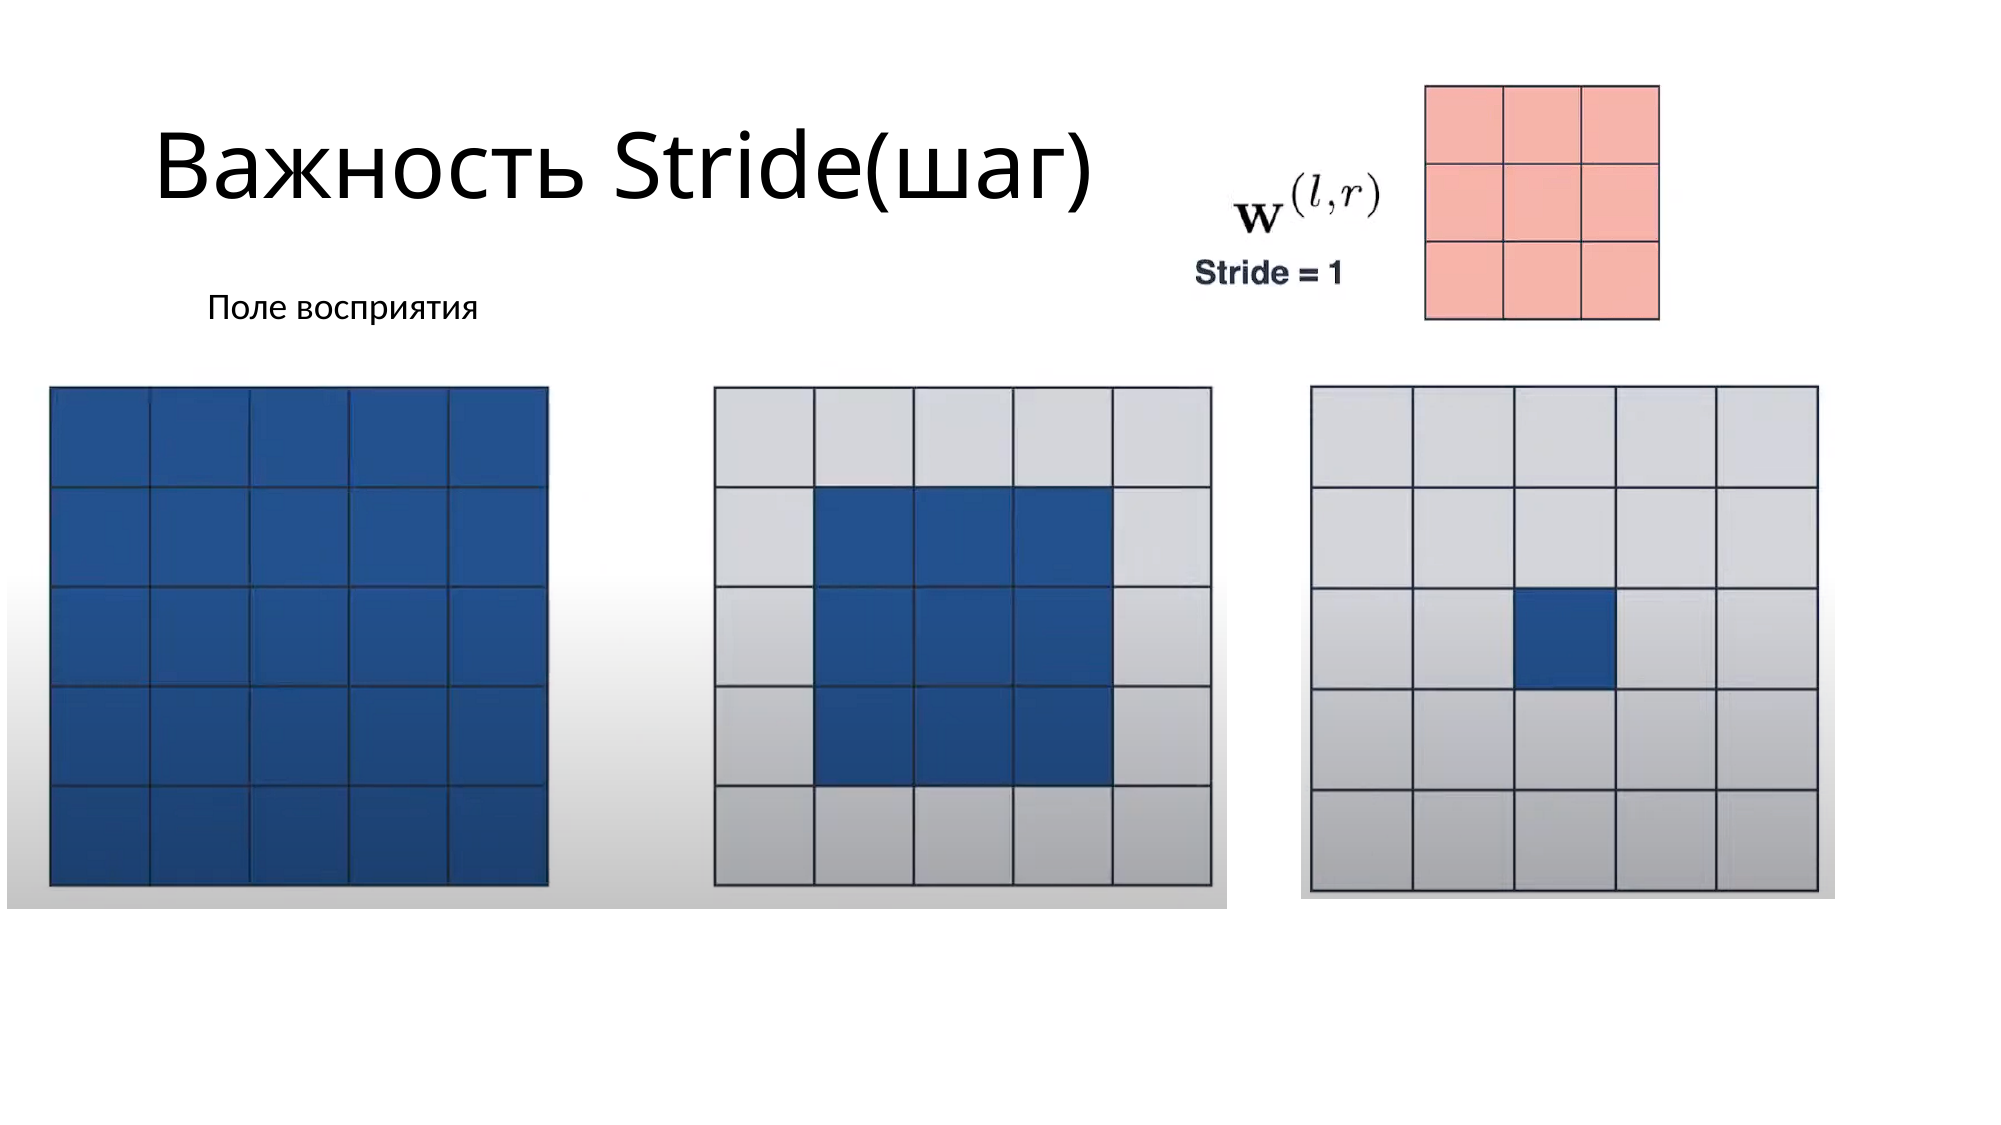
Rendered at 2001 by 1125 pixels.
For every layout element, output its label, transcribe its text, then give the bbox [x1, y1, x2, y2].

title Важность Stride(шаг) [137, 59, 1863, 278]
text_box Поле восприятия [192, 274, 586, 335]
picture [1127, 69, 1722, 329]
picture [1301, 371, 1835, 899]
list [7, 361, 1227, 909]
